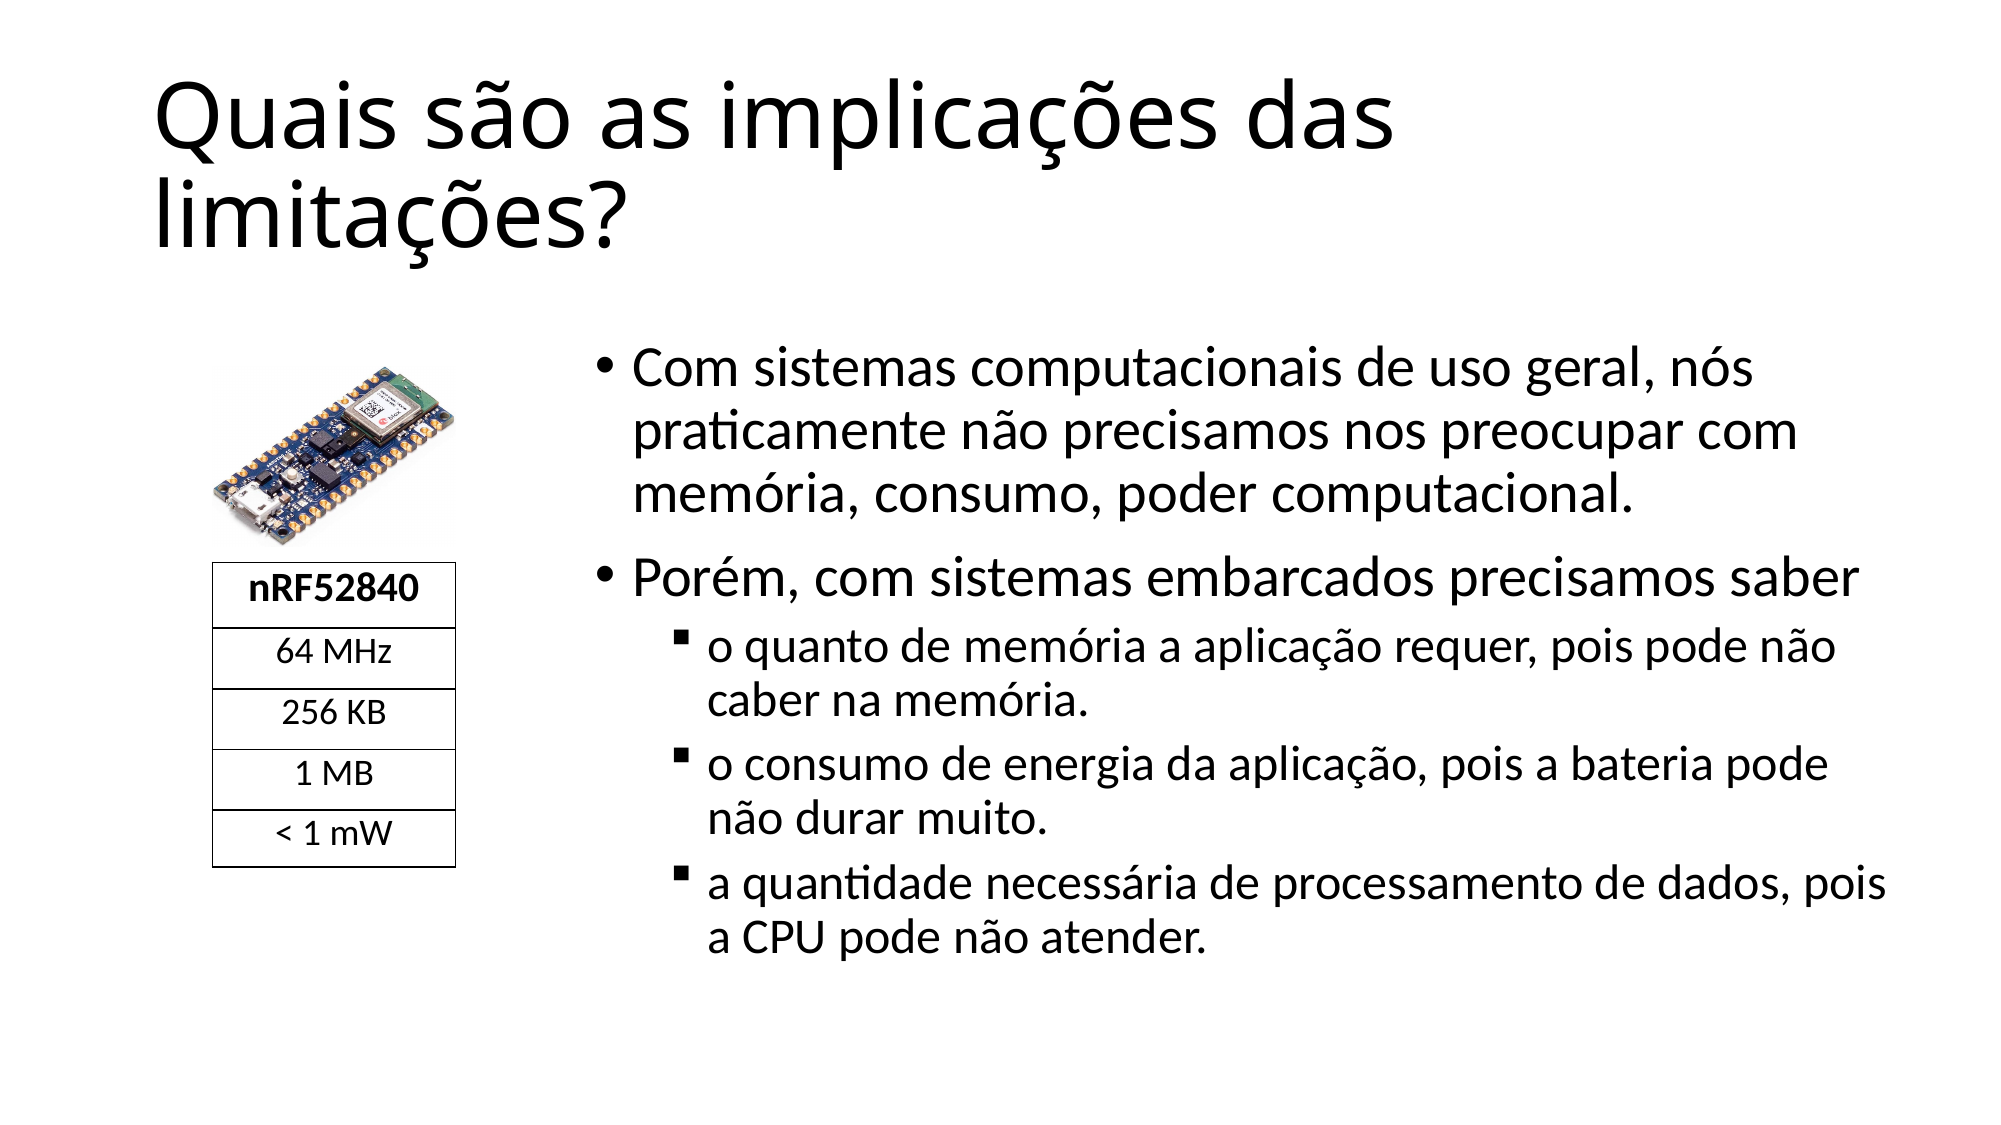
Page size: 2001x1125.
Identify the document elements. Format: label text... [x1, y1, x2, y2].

title Quais são as implicações das limitações? [137, 59, 1863, 278]
table_cell < 1 mW [213, 811, 455, 866]
picture [212, 366, 456, 548]
table_header nRF52840 [213, 563, 455, 627]
table_cell 64 MHz [213, 629, 455, 688]
table_cell 256 KB [213, 690, 455, 749]
list Com sistemas computacionais de uso geral, nós praticamente não precisamos nos preocupar com memória, consumo, poder computacional. Porém, com sistemas embarcados precisamos saber o quanto de memória a aplicação requer, pois pode não caber na memória. o consumo de energia da aplicação, pois a bateria pode não durar muito. a quantidade necessária de processamento de dados, pois a CPU pode não atender. [579, 328, 1908, 988]
table_cell 1 MB [213, 750, 455, 809]
